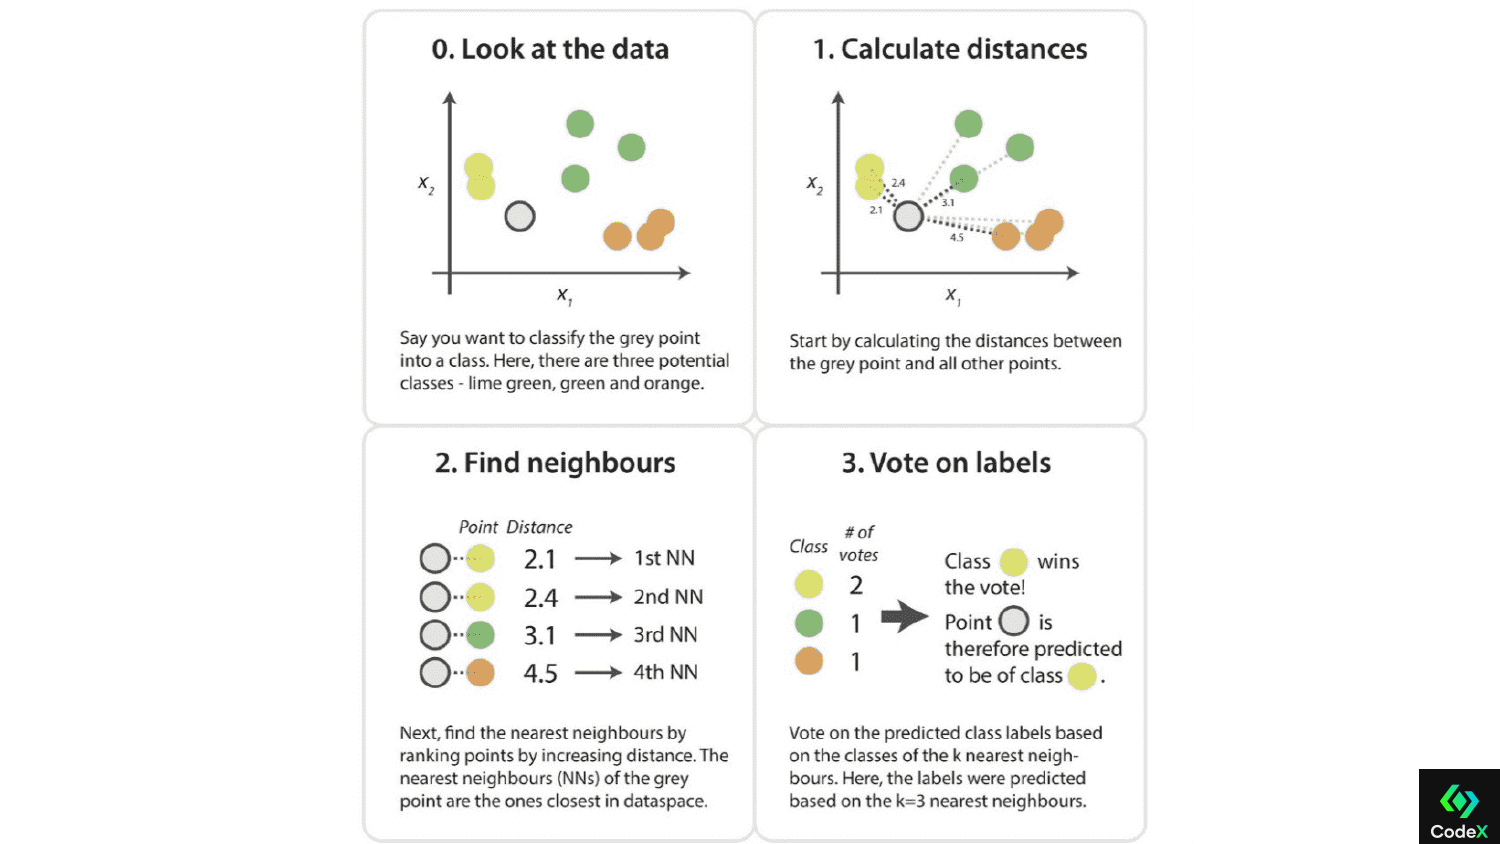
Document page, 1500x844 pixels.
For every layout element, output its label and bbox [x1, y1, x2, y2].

picture [1419, 769, 1500, 844]
picture [336, 0, 1203, 844]
